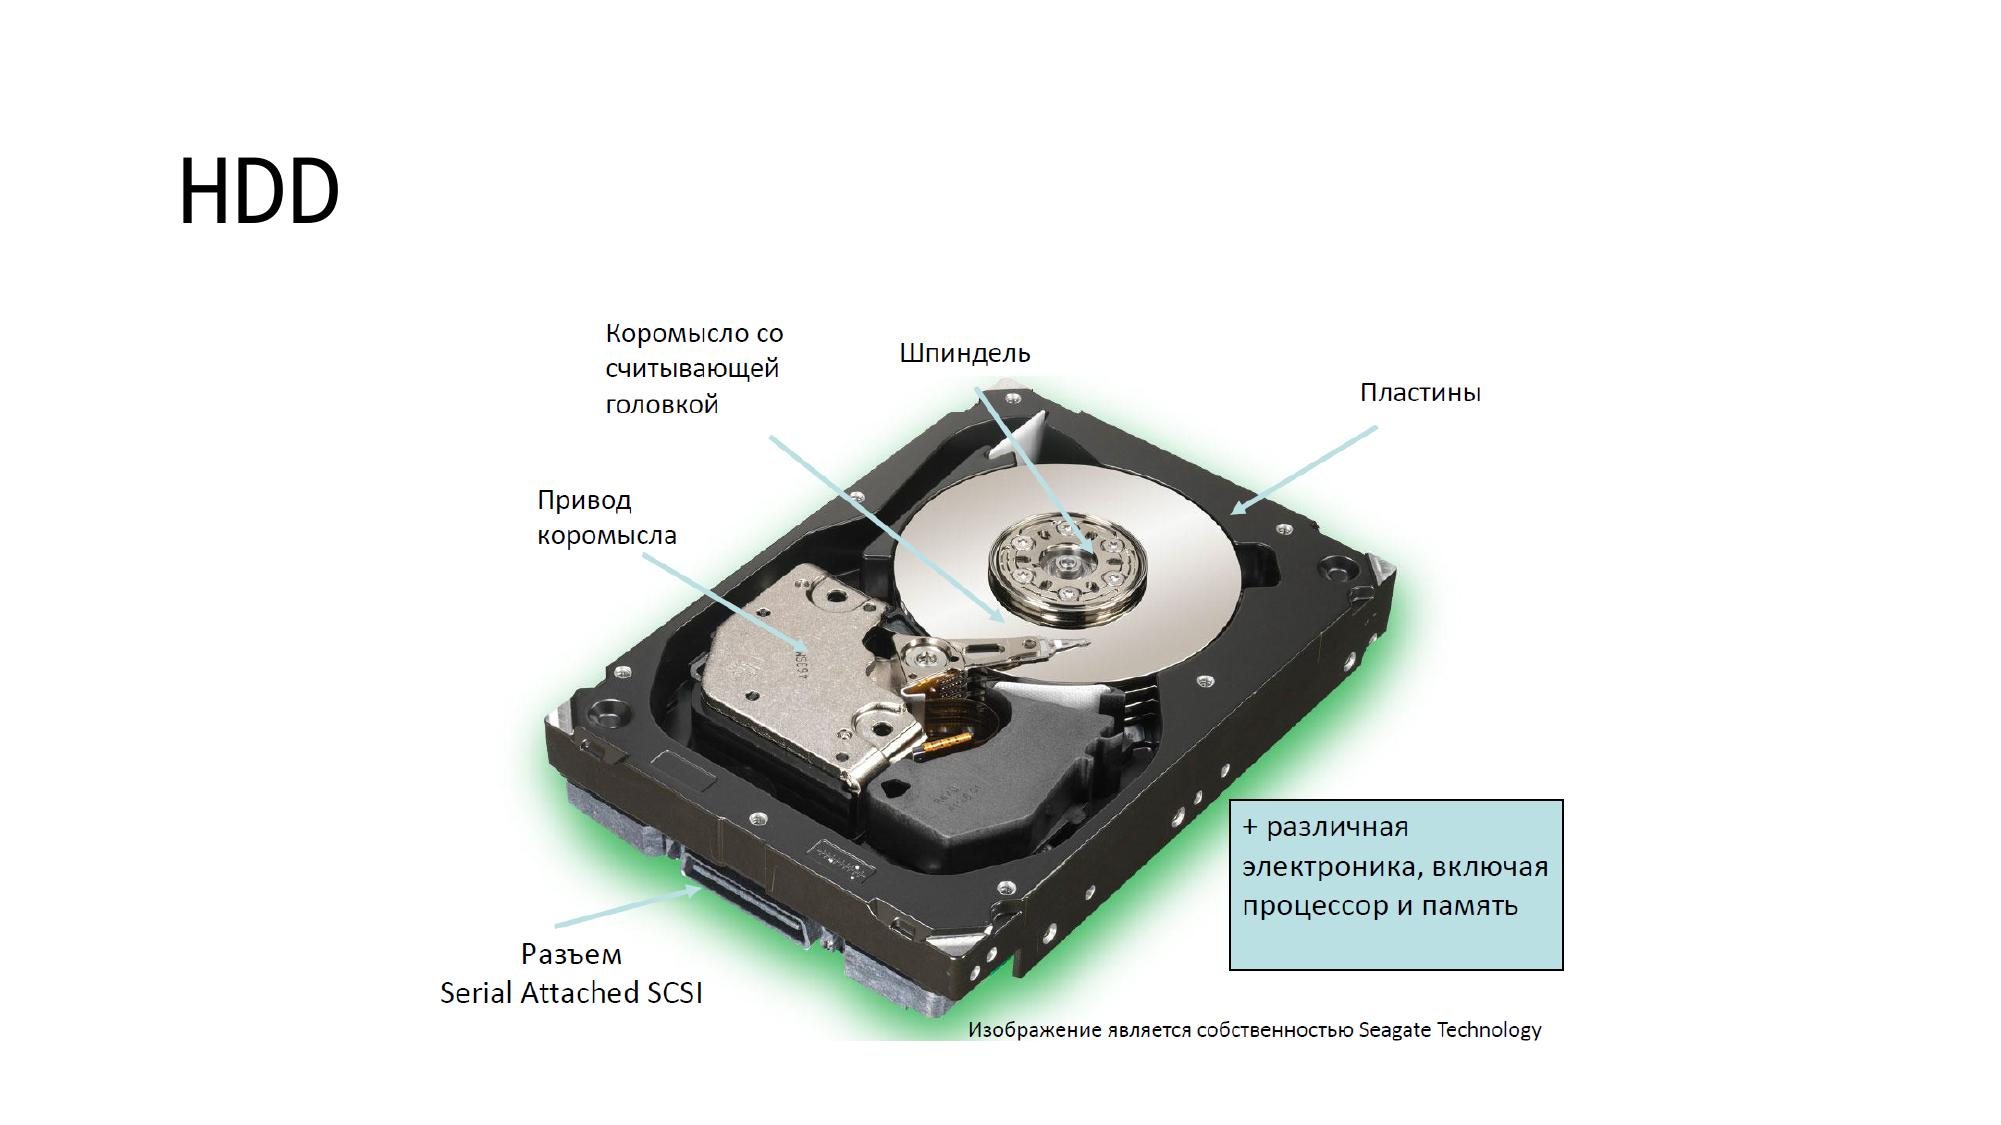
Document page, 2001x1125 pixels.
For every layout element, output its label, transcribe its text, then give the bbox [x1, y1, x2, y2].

text_box HDD [162, 84, 1888, 303]
picture [433, 312, 1566, 1041]
